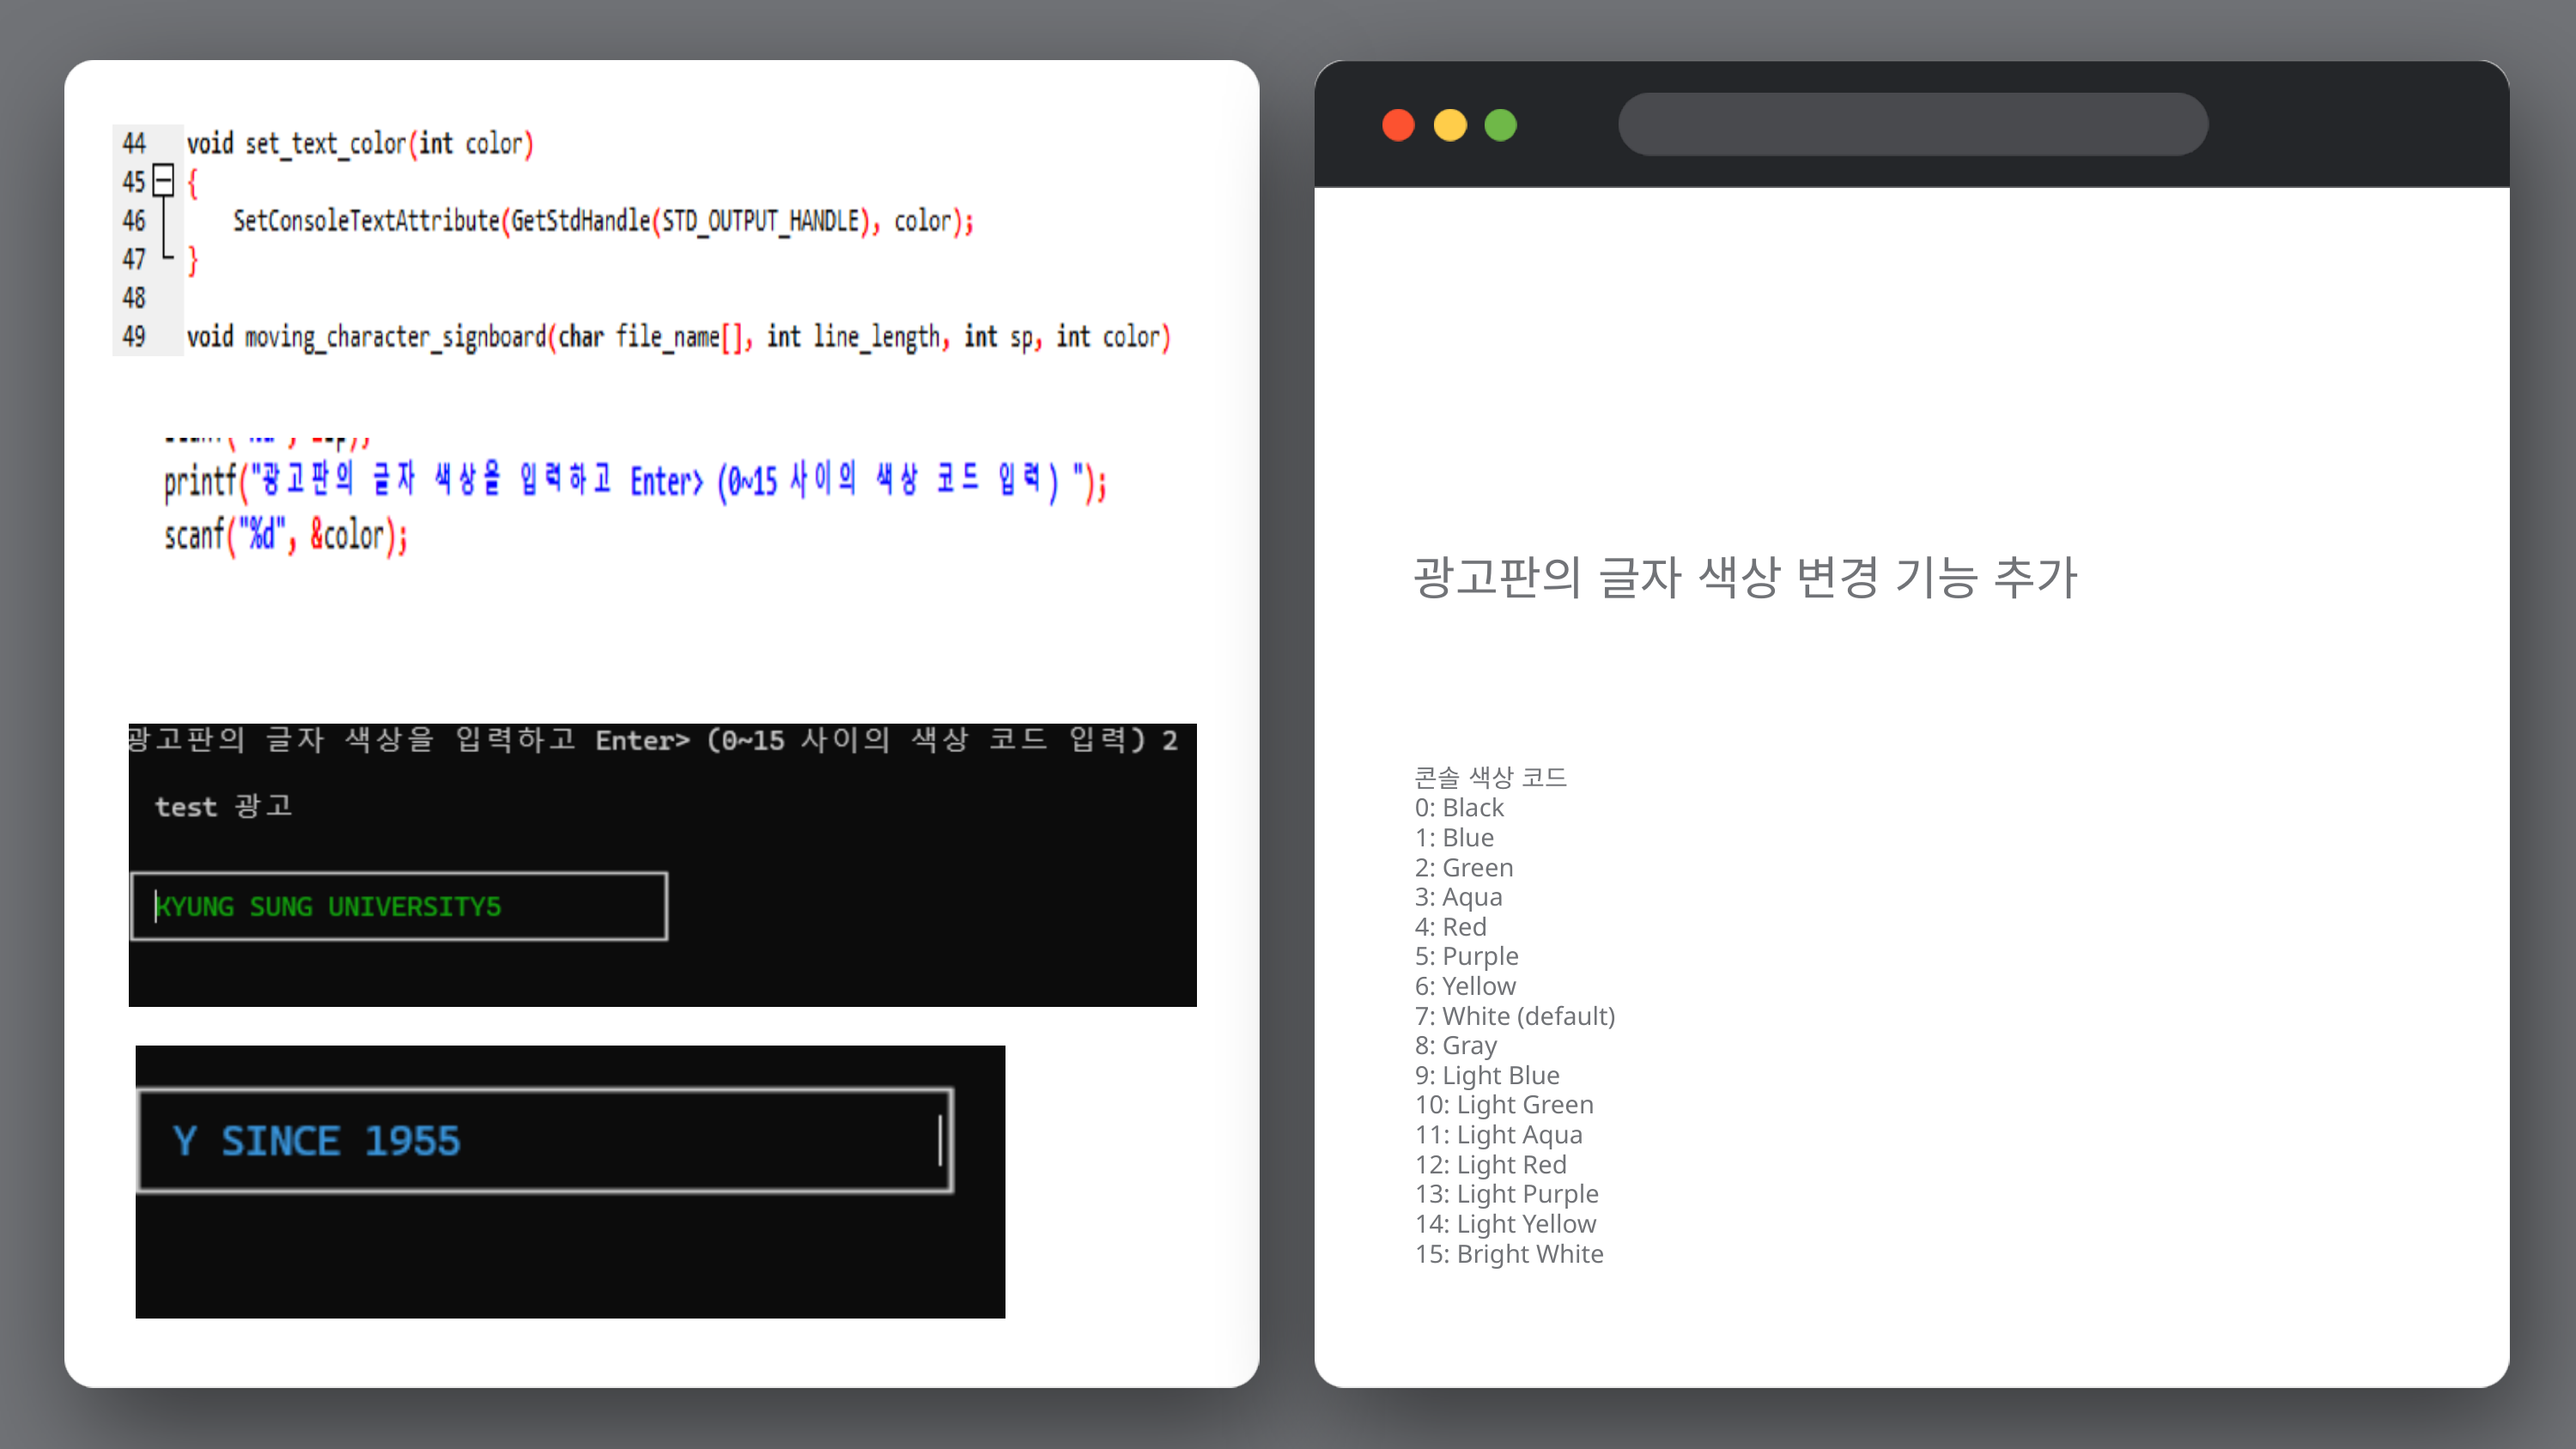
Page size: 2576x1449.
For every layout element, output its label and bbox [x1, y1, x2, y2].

picture [1314, 60, 2511, 1388]
picture [64, 60, 1260, 1388]
